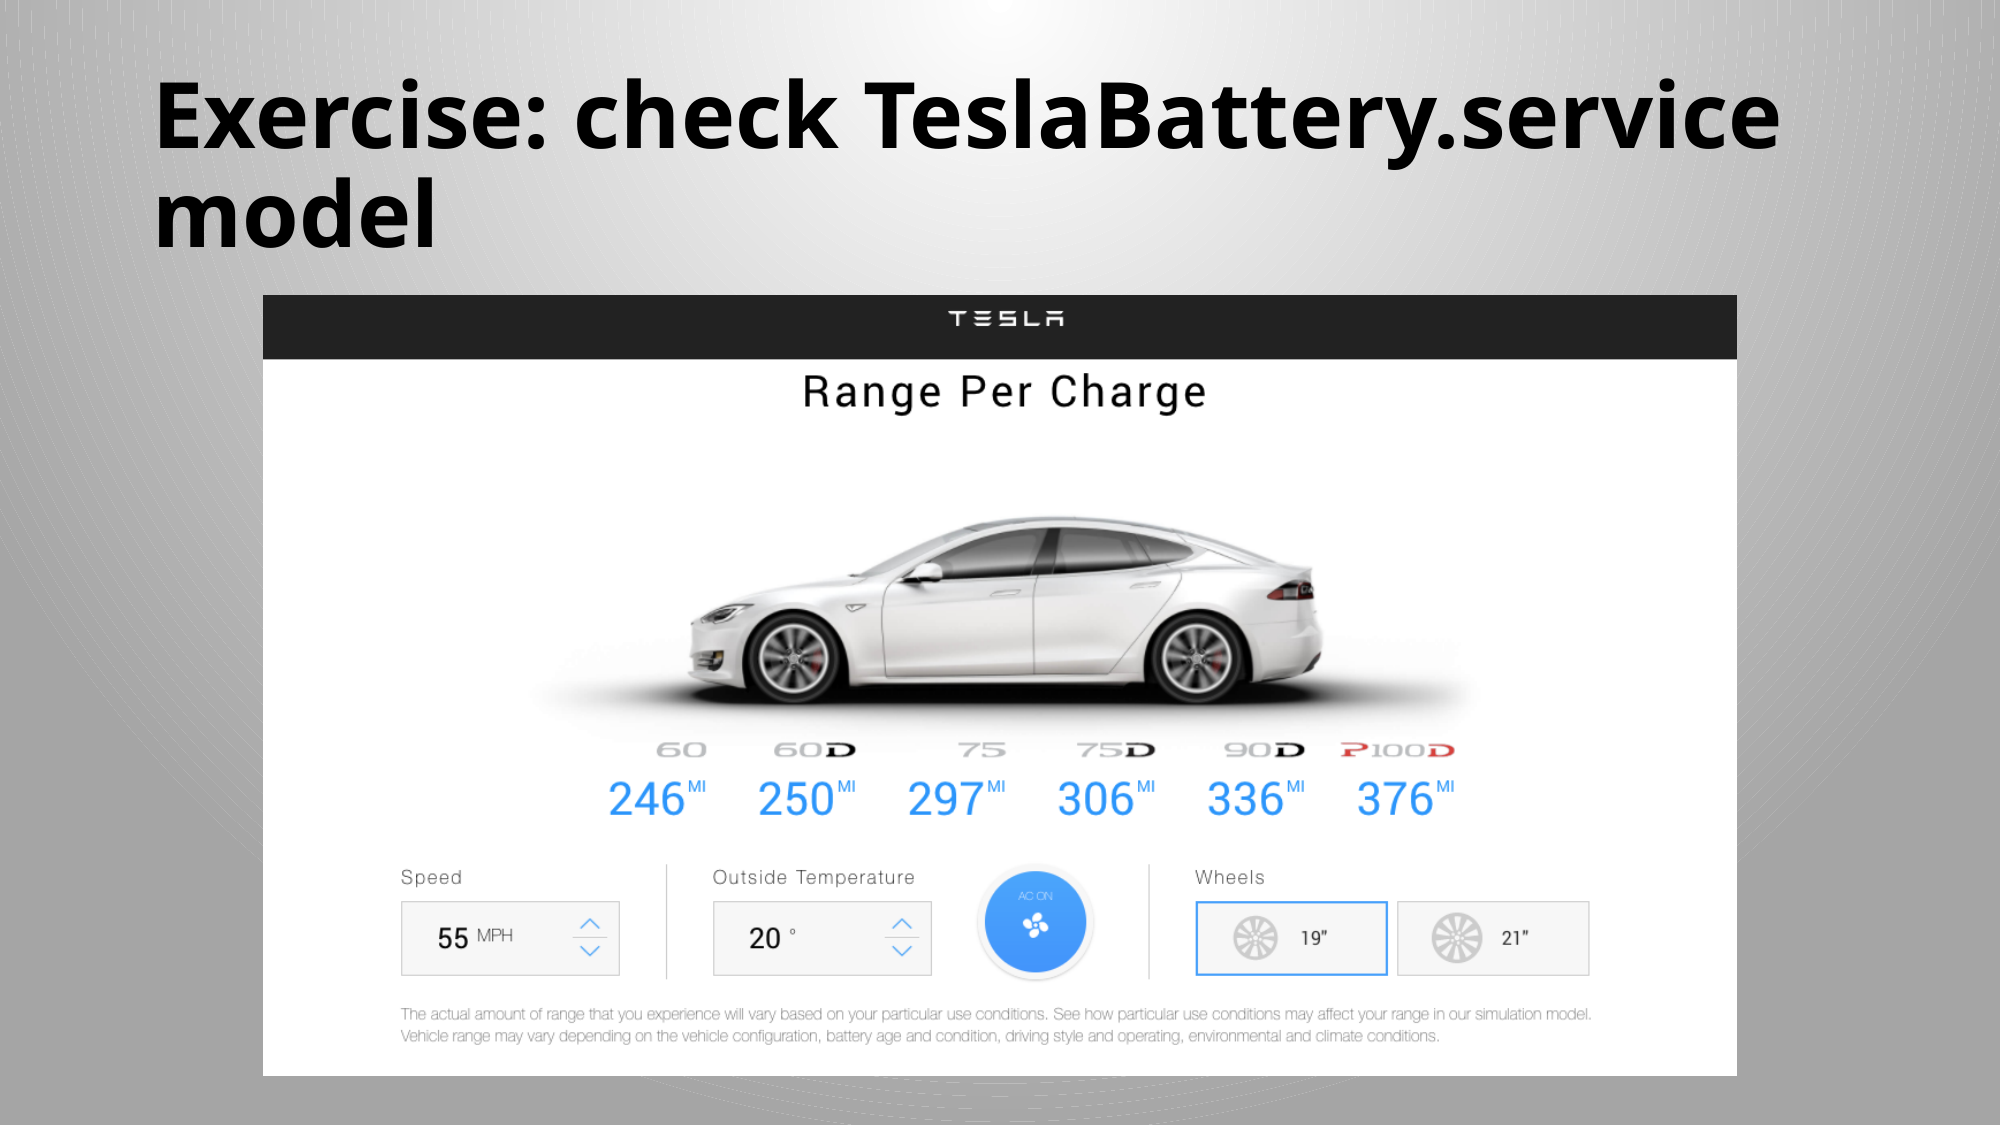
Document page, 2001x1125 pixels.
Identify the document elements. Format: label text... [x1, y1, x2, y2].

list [263, 295, 1737, 1076]
title Exercise: check TeslaBattery.service model [137, 59, 1863, 278]
